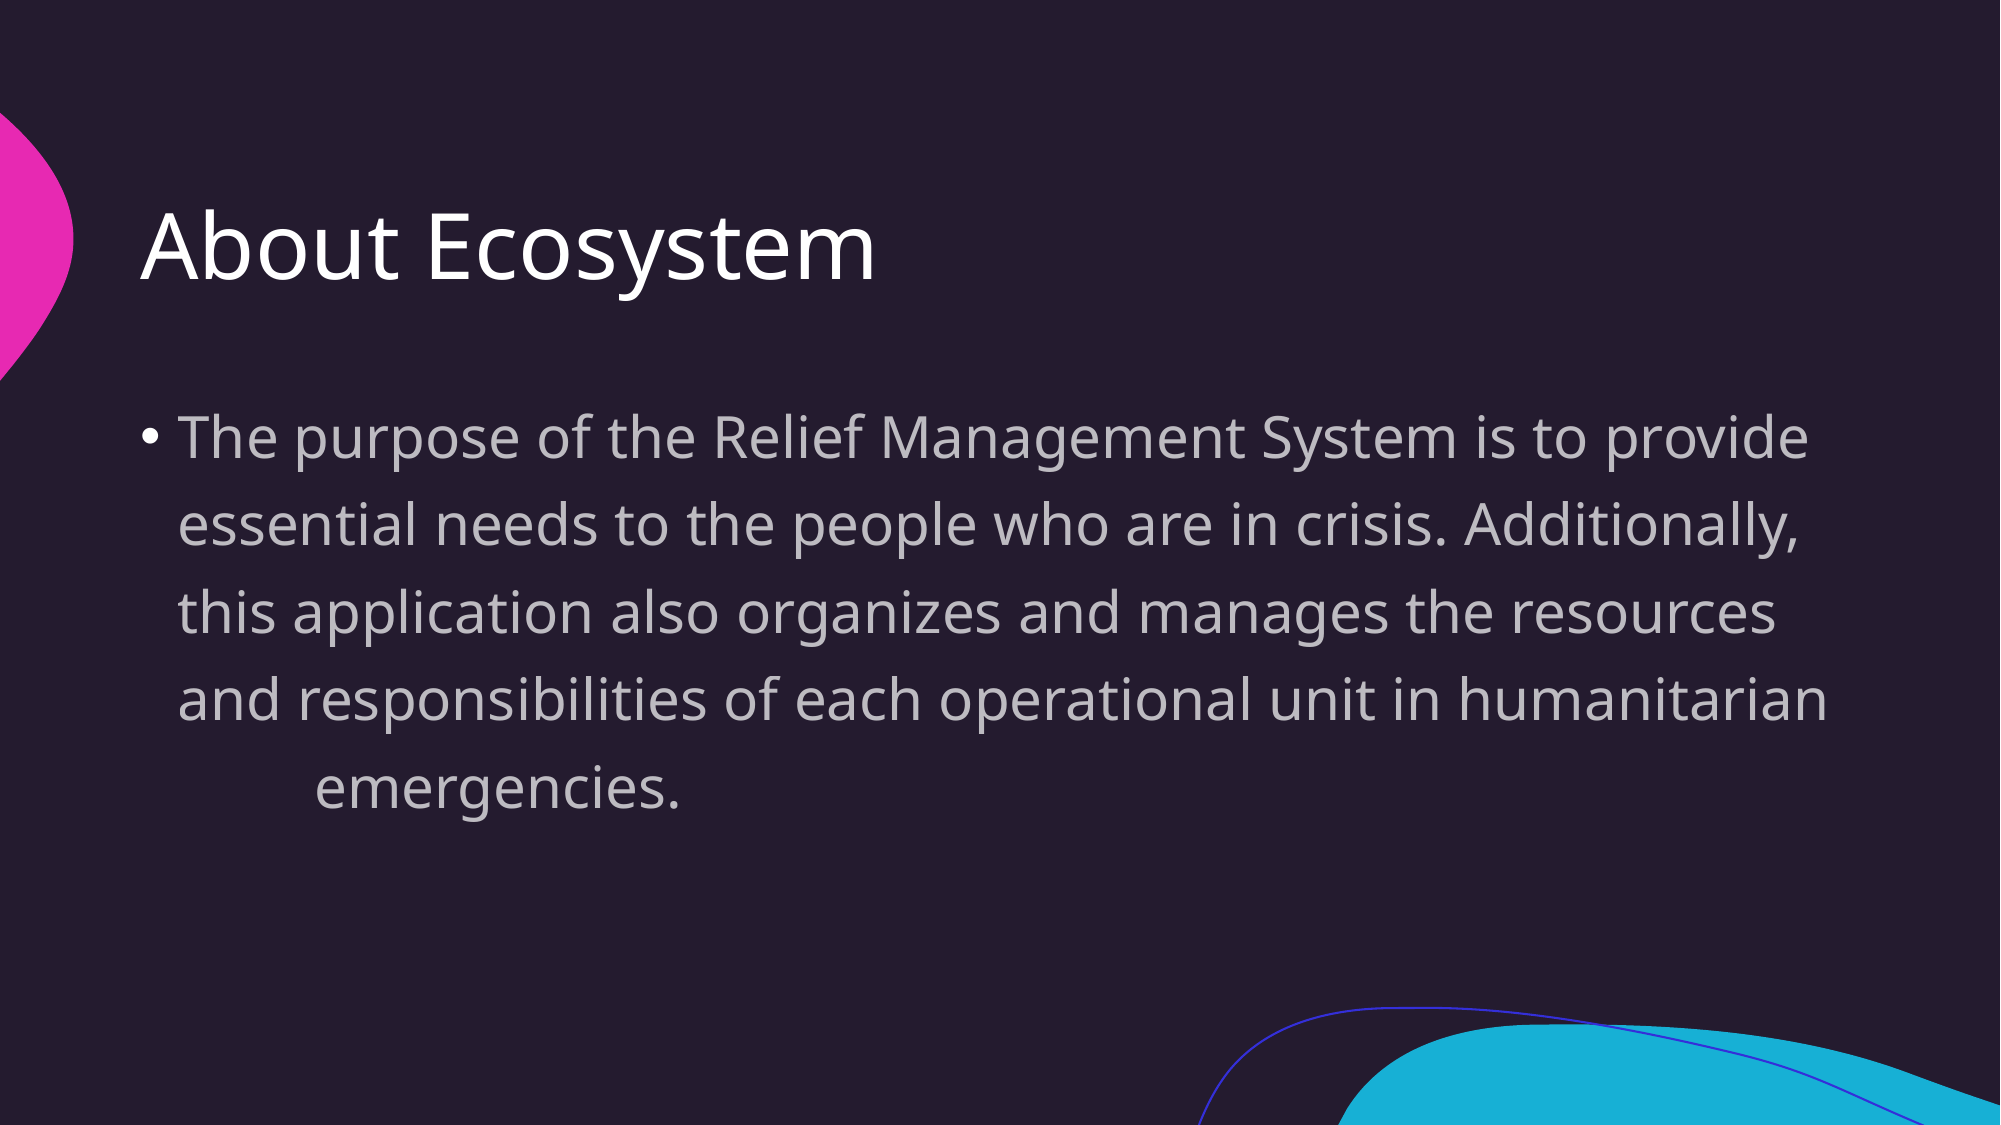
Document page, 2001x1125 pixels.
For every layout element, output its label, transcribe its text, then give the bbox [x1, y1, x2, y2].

title About Ecosystem [125, 125, 1875, 375]
list The purpose of the Relief Management System is to provide essential needs to the people who are in crisis. Additionally, this application also organizes and manages the resources and responsibilities of each operational unit in humanitarian emergencies. [125, 375, 1875, 1002]
